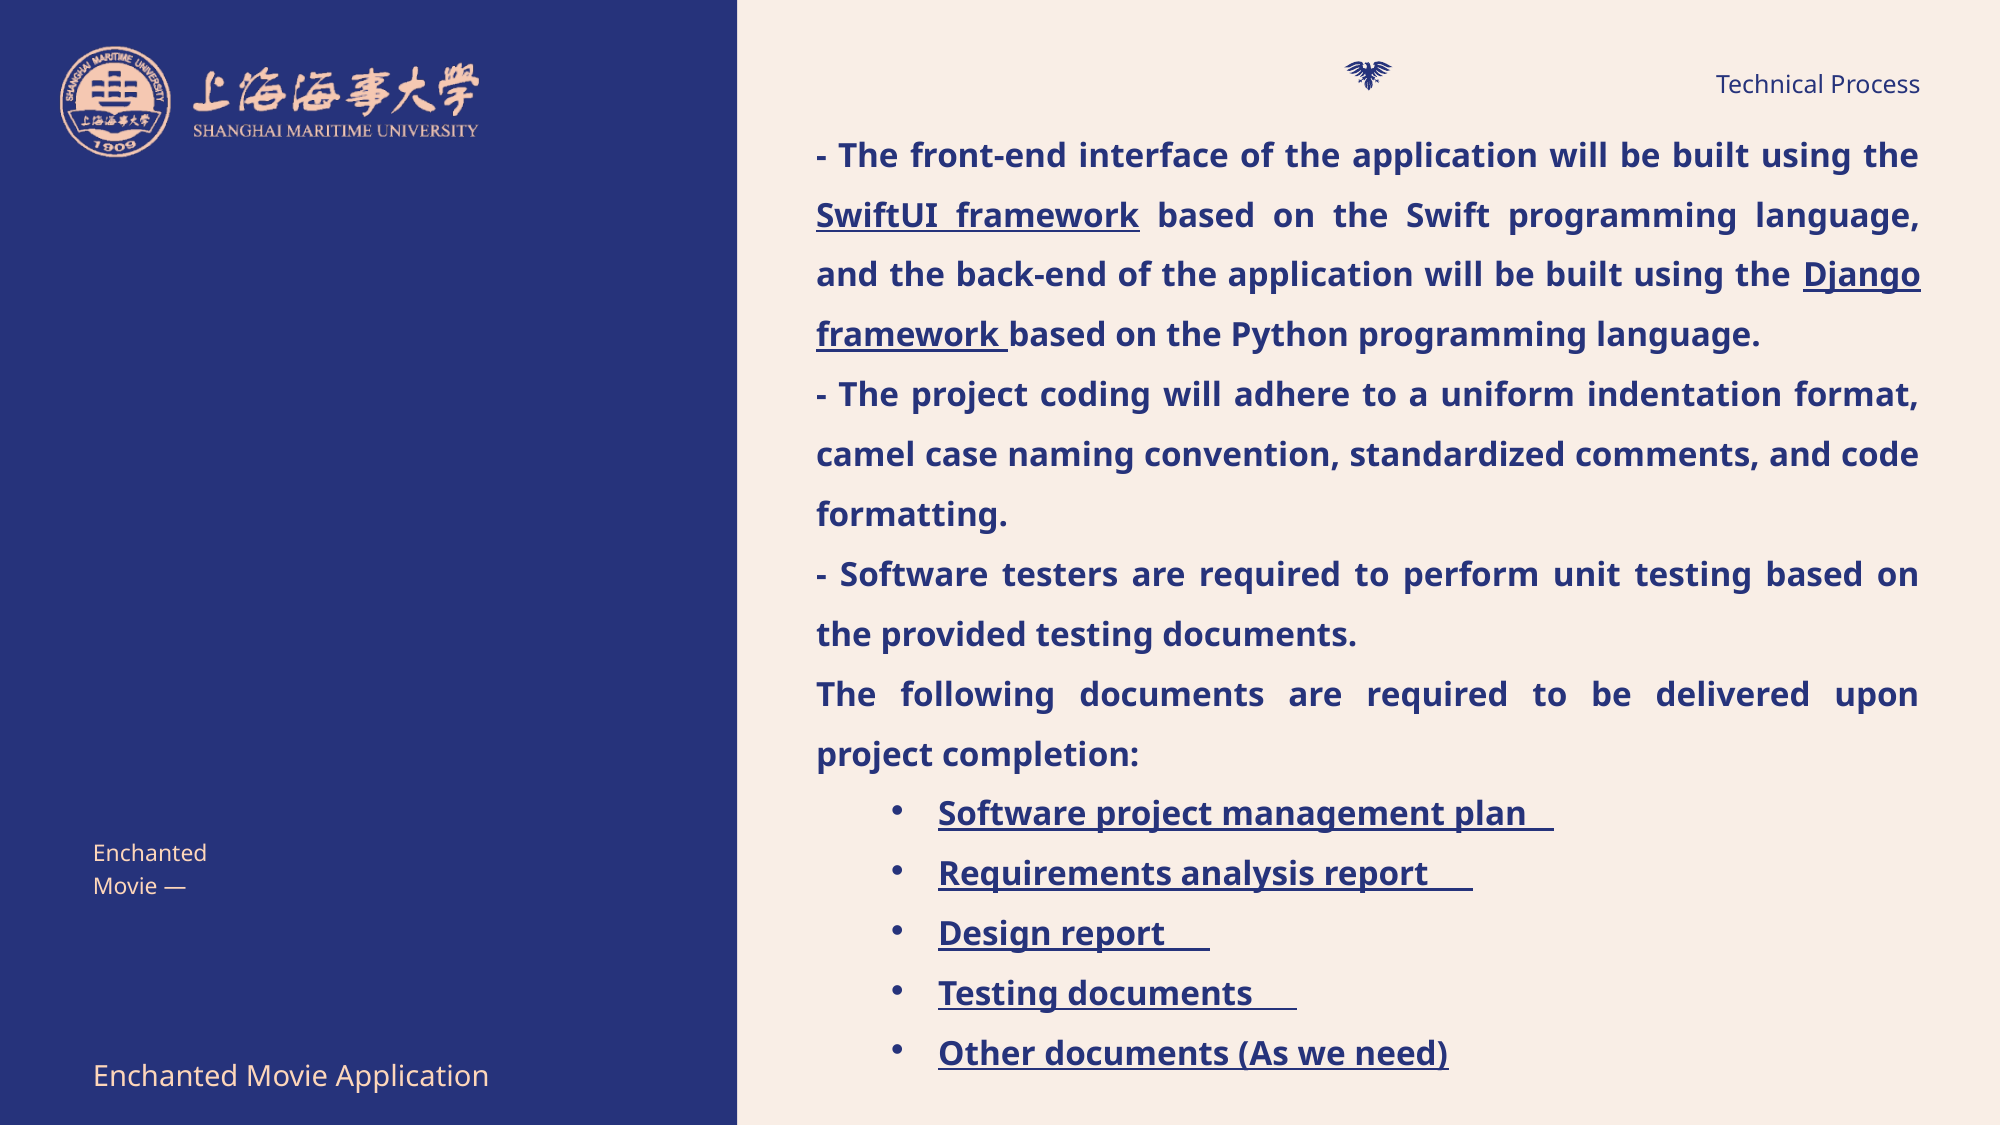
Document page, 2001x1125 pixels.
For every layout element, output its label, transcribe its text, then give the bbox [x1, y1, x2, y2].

text_box [1344, 61, 1393, 91]
text_box Enchanted Movie — [78, 824, 665, 907]
text_box Technical Process [1349, 45, 1936, 106]
text_box [0, 0, 738, 1125]
text_box Enchanted Movie Application [78, 1032, 665, 1100]
picture [0, 0, 556, 315]
text_box - The front-end interface of the application will be built using the SwiftUI framework based on the Swift programming language, and the back-end of the application will be built using the Django framework based on the Python programming language. - The project coding will adhere to a uniform indentation format, camel case naming convention, standardized comments, and code formatting. - Software testers are required to perform unit testing based on the provided testing documents. The following documents are required to be delivered upon project completion: Software project management plan Requirements analysis report Design report Testing documents Other documents (As we need) [801, 106, 1936, 1080]
text_box [738, 0, 2000, 1125]
